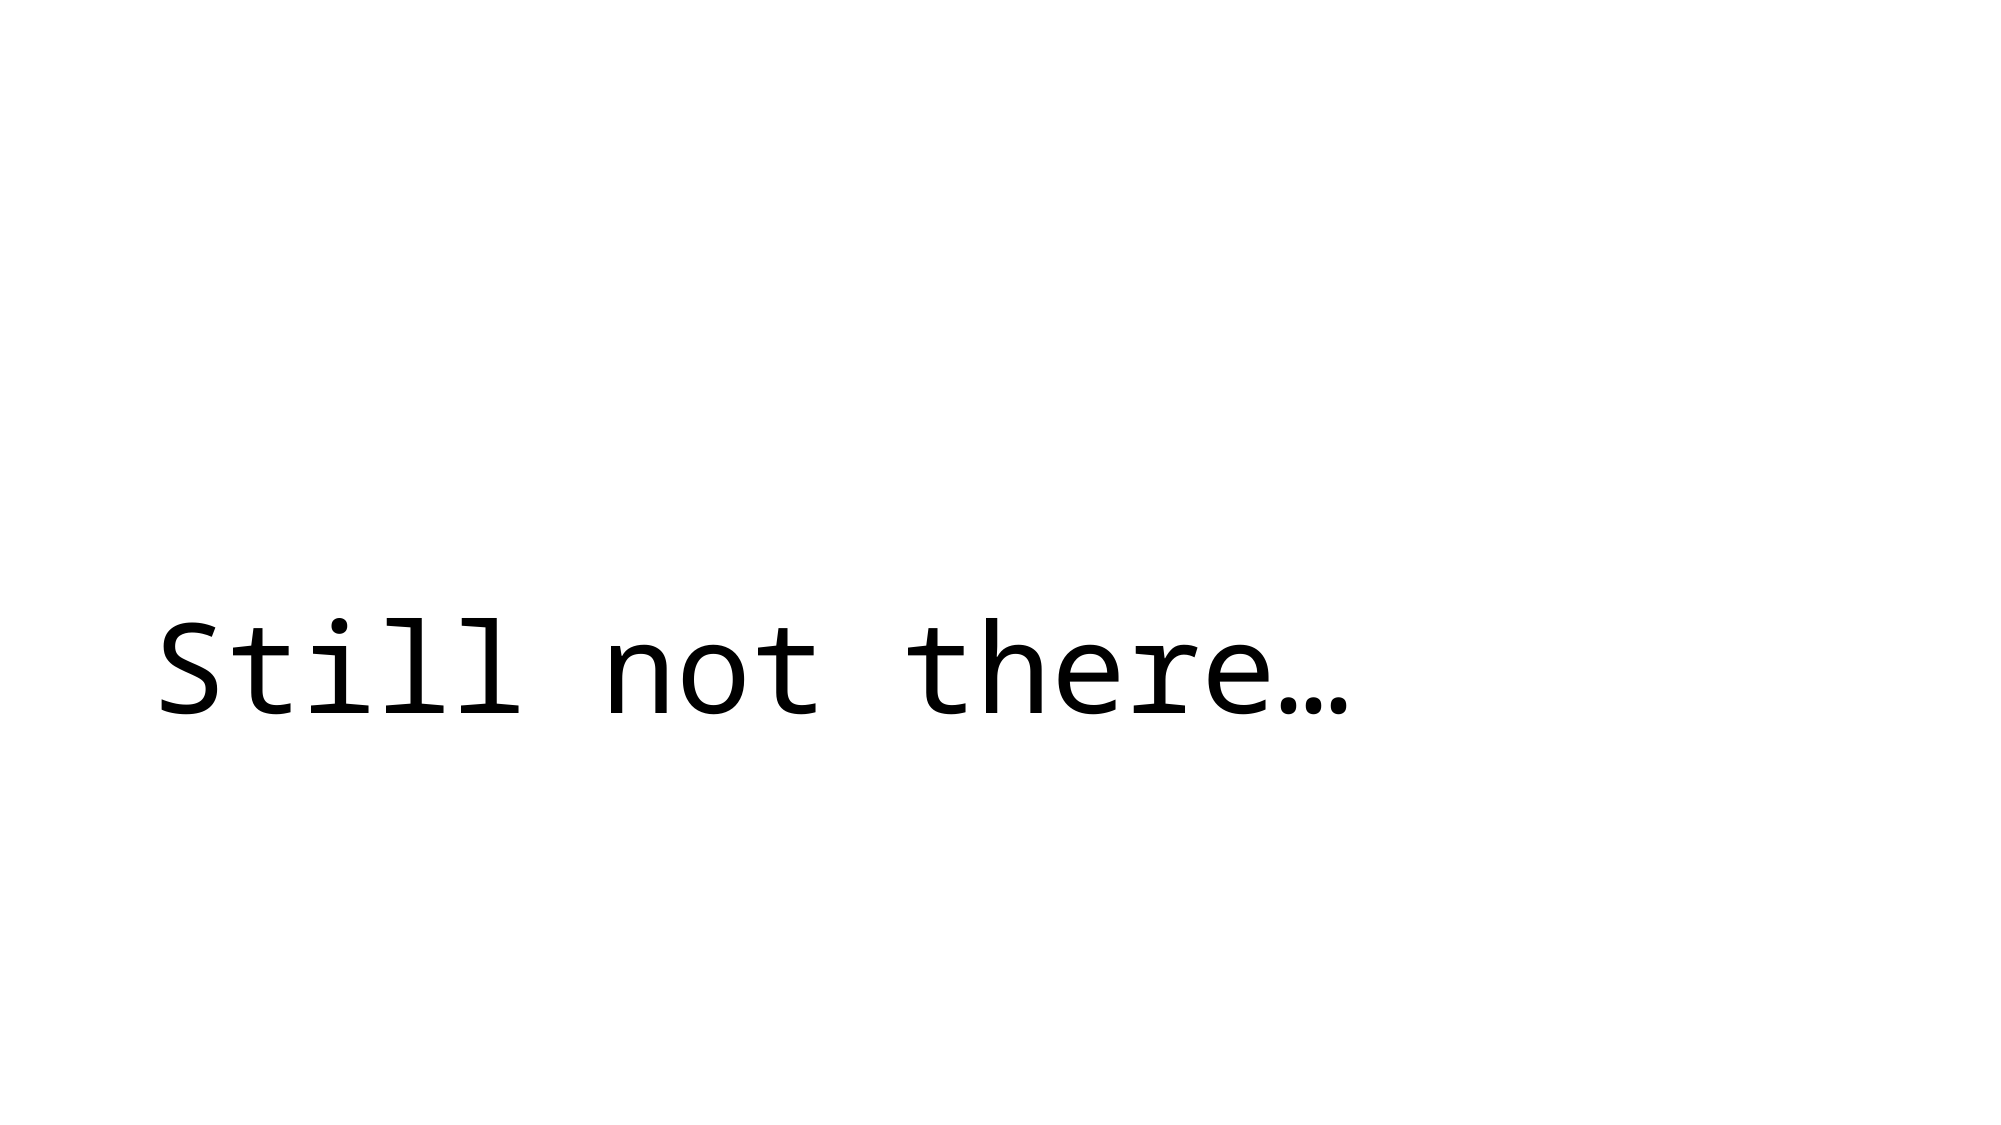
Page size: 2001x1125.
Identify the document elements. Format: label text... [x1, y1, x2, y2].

title Still not there… [136, 280, 1862, 749]
